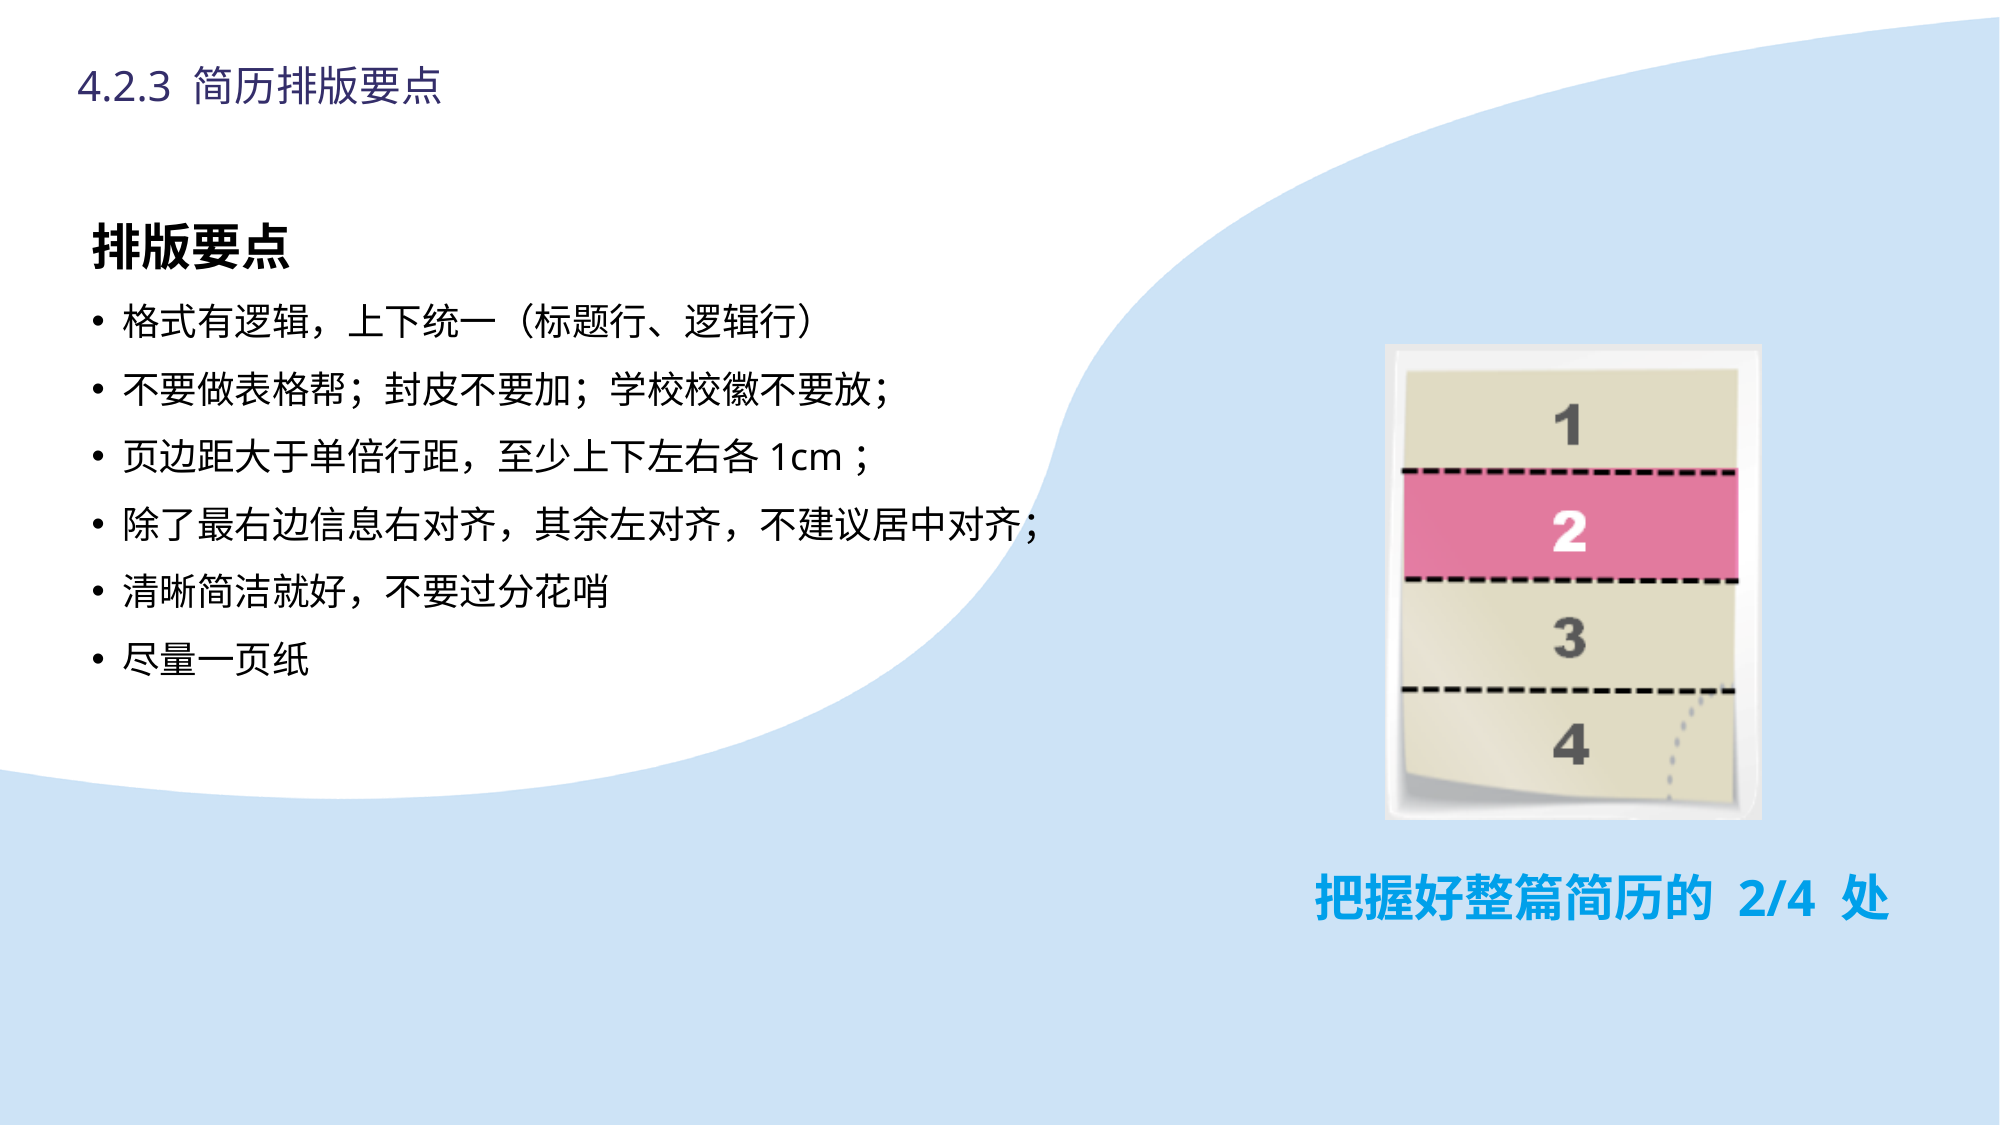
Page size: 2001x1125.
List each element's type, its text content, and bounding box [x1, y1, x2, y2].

list 排版要点 格式有逻辑，上下统一（标题行、逻辑行） 不要做表格帮；封皮不要加；学校校徽不要放； 页边距大于单倍行距，至少上下左右各1cm； 除了最右边信息右对齐，其余左对齐，不建议居中对齐； 清晰简洁就好，不要过分花哨 尽量一页纸 [71, 175, 1190, 919]
text_box 4.2.3 简历排版要点 [62, 52, 459, 118]
picture [0, 0, 2000, 1125]
text_box 把握好整篇简历的 2/4 处 [1299, 859, 2000, 934]
